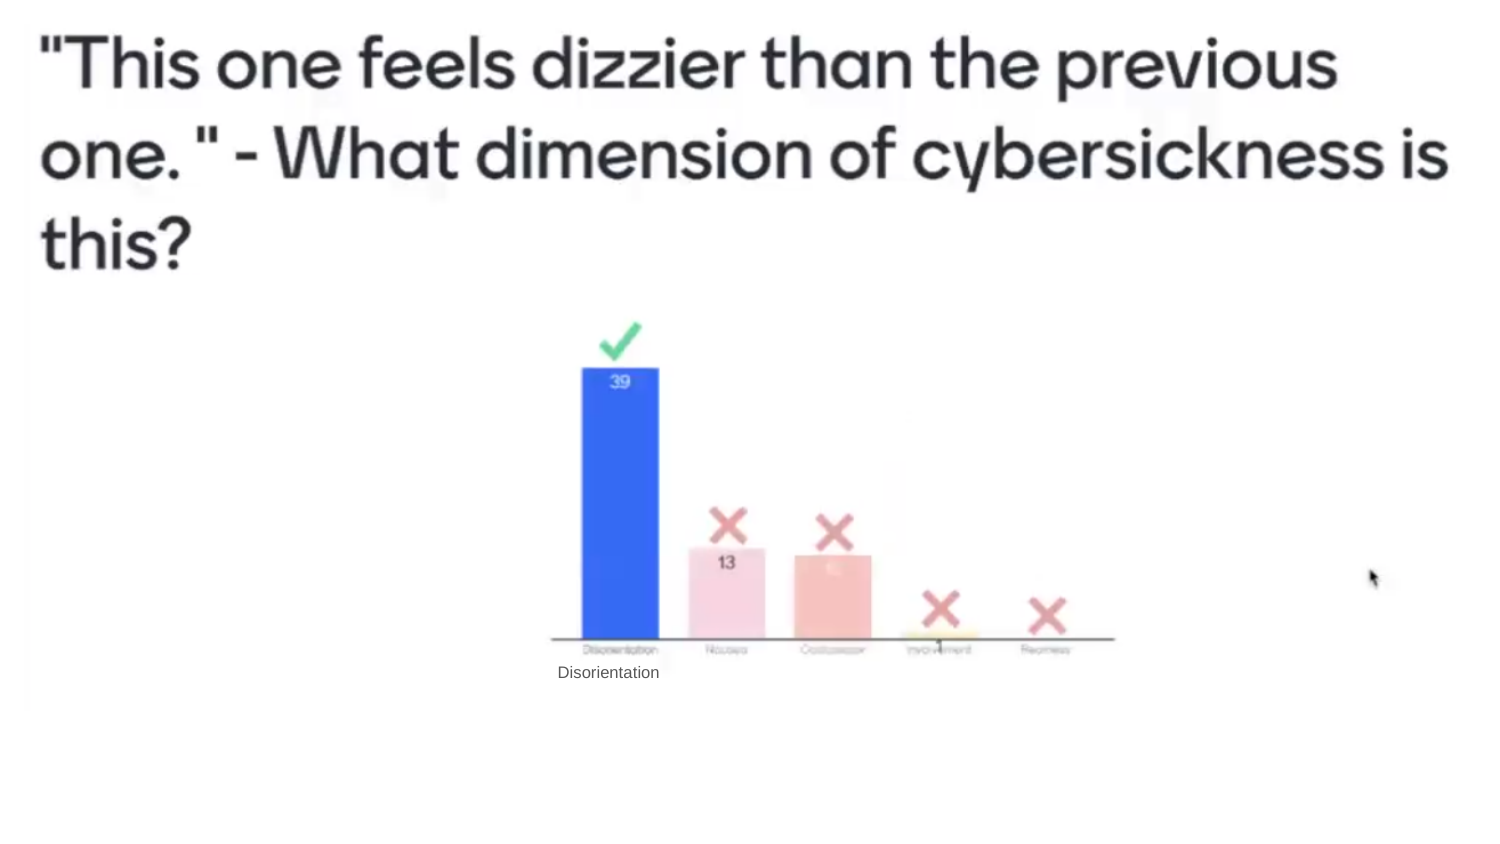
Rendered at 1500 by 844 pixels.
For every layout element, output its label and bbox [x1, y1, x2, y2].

picture [24, 24, 1476, 711]
